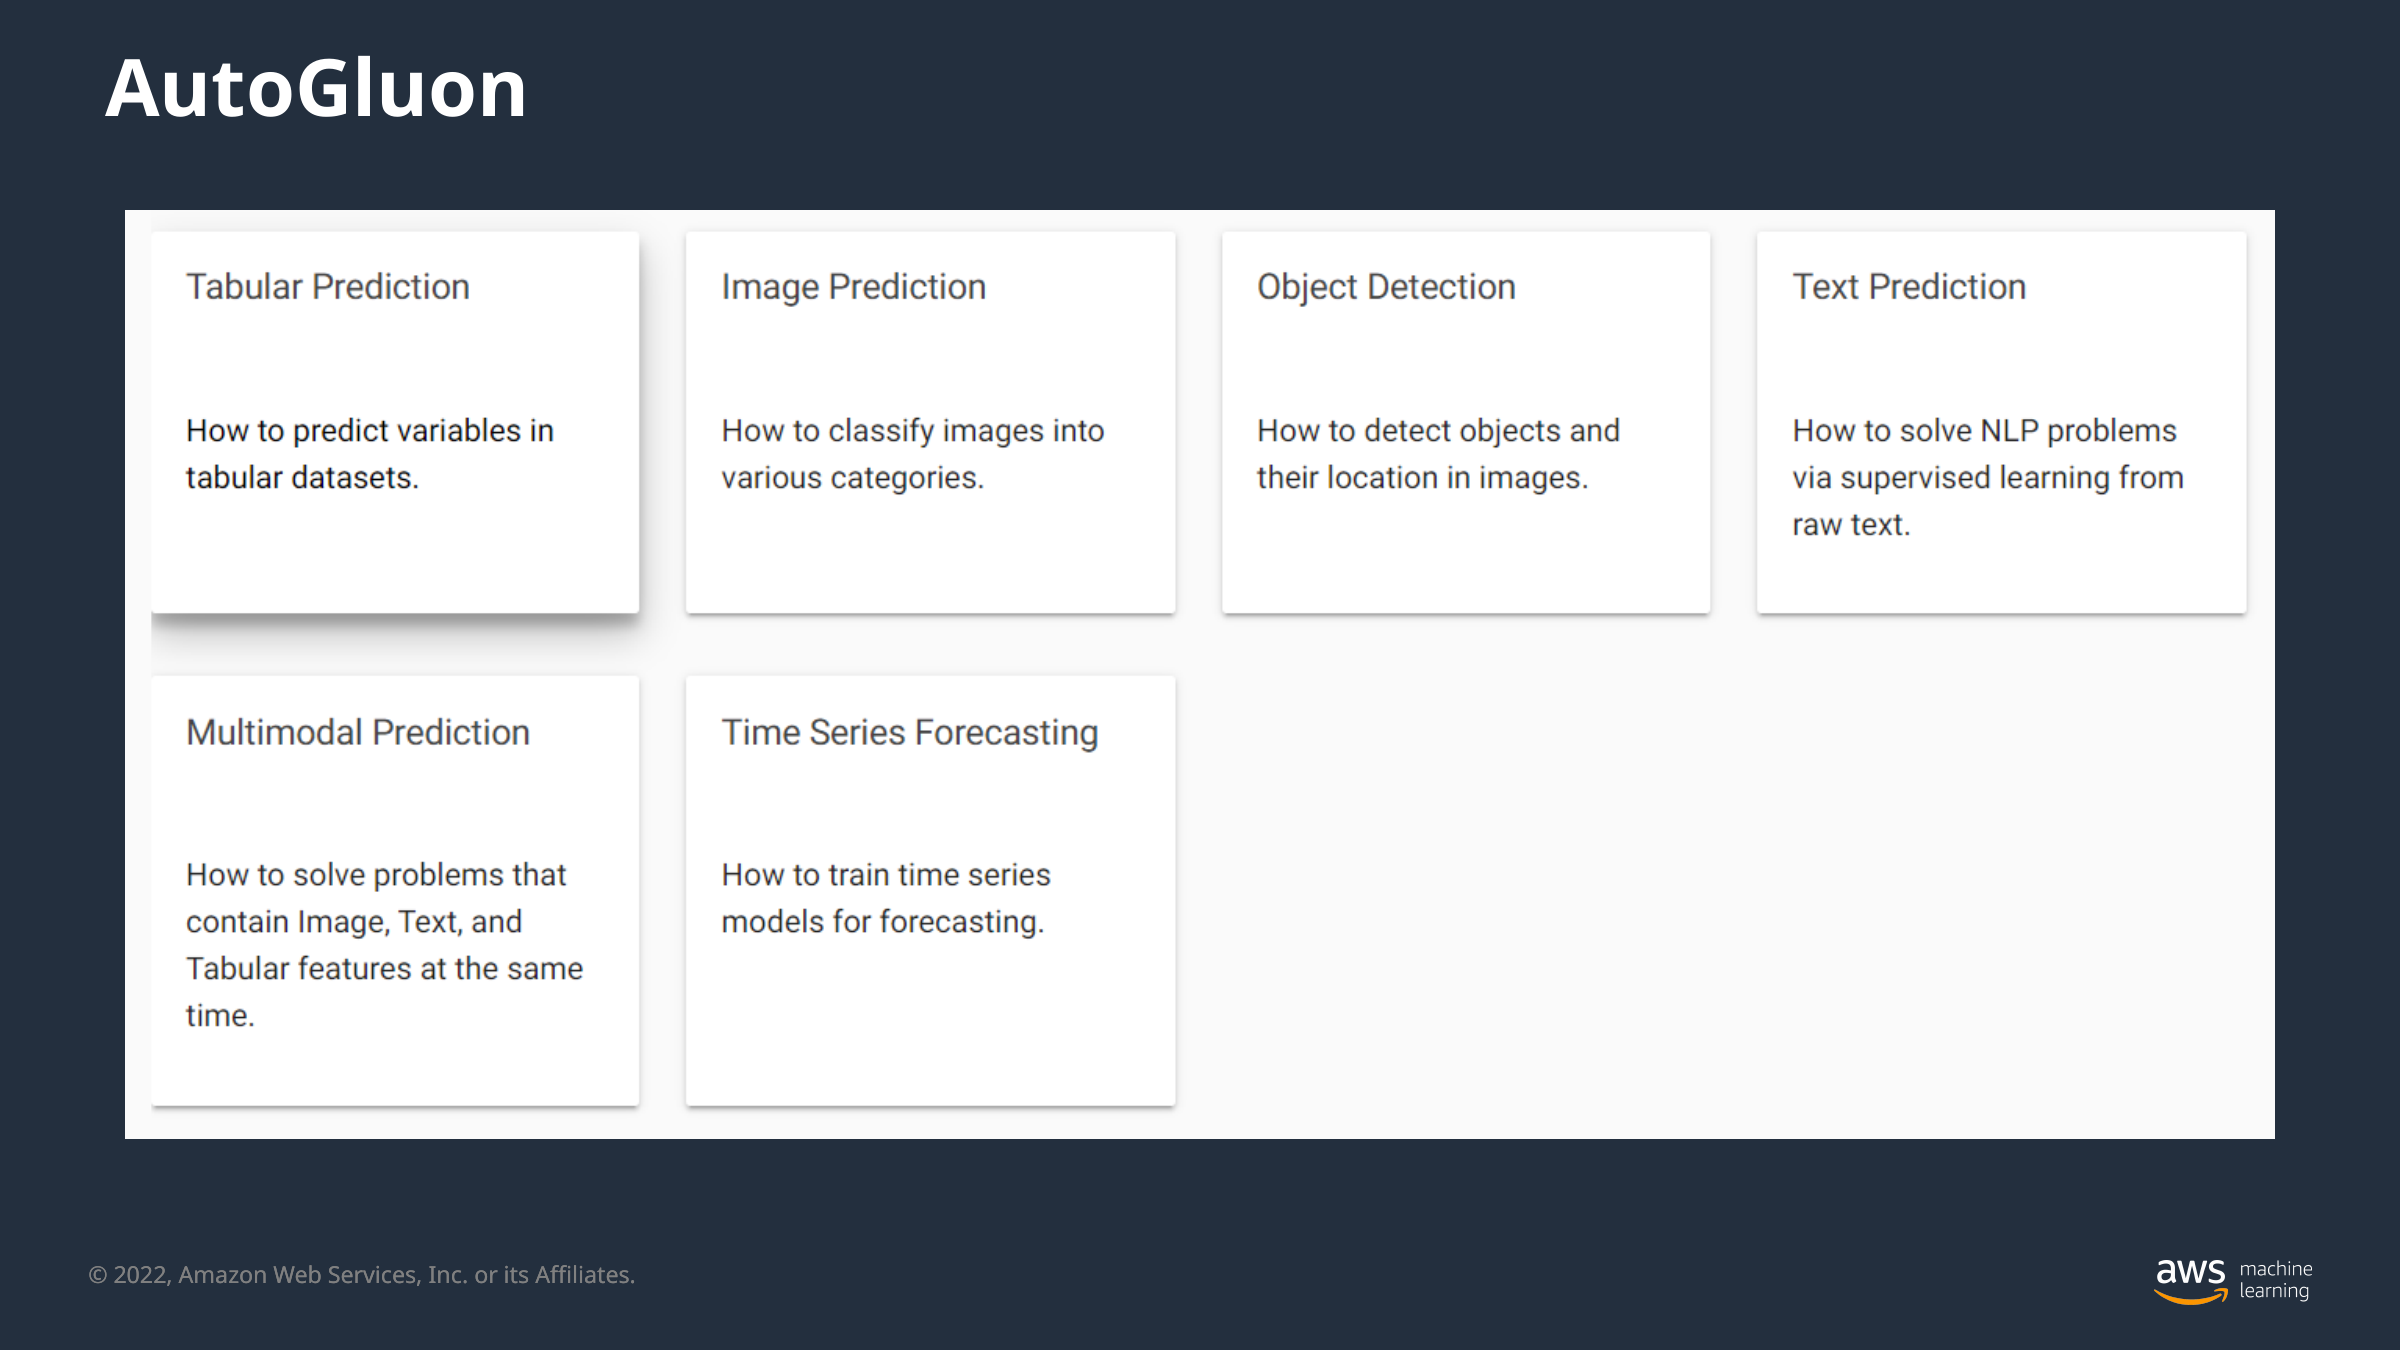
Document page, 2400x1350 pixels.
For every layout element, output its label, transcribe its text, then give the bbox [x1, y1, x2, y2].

picture [2154, 1260, 2312, 1305]
title AutoGluon [90, 30, 2307, 194]
picture [125, 210, 2275, 1140]
